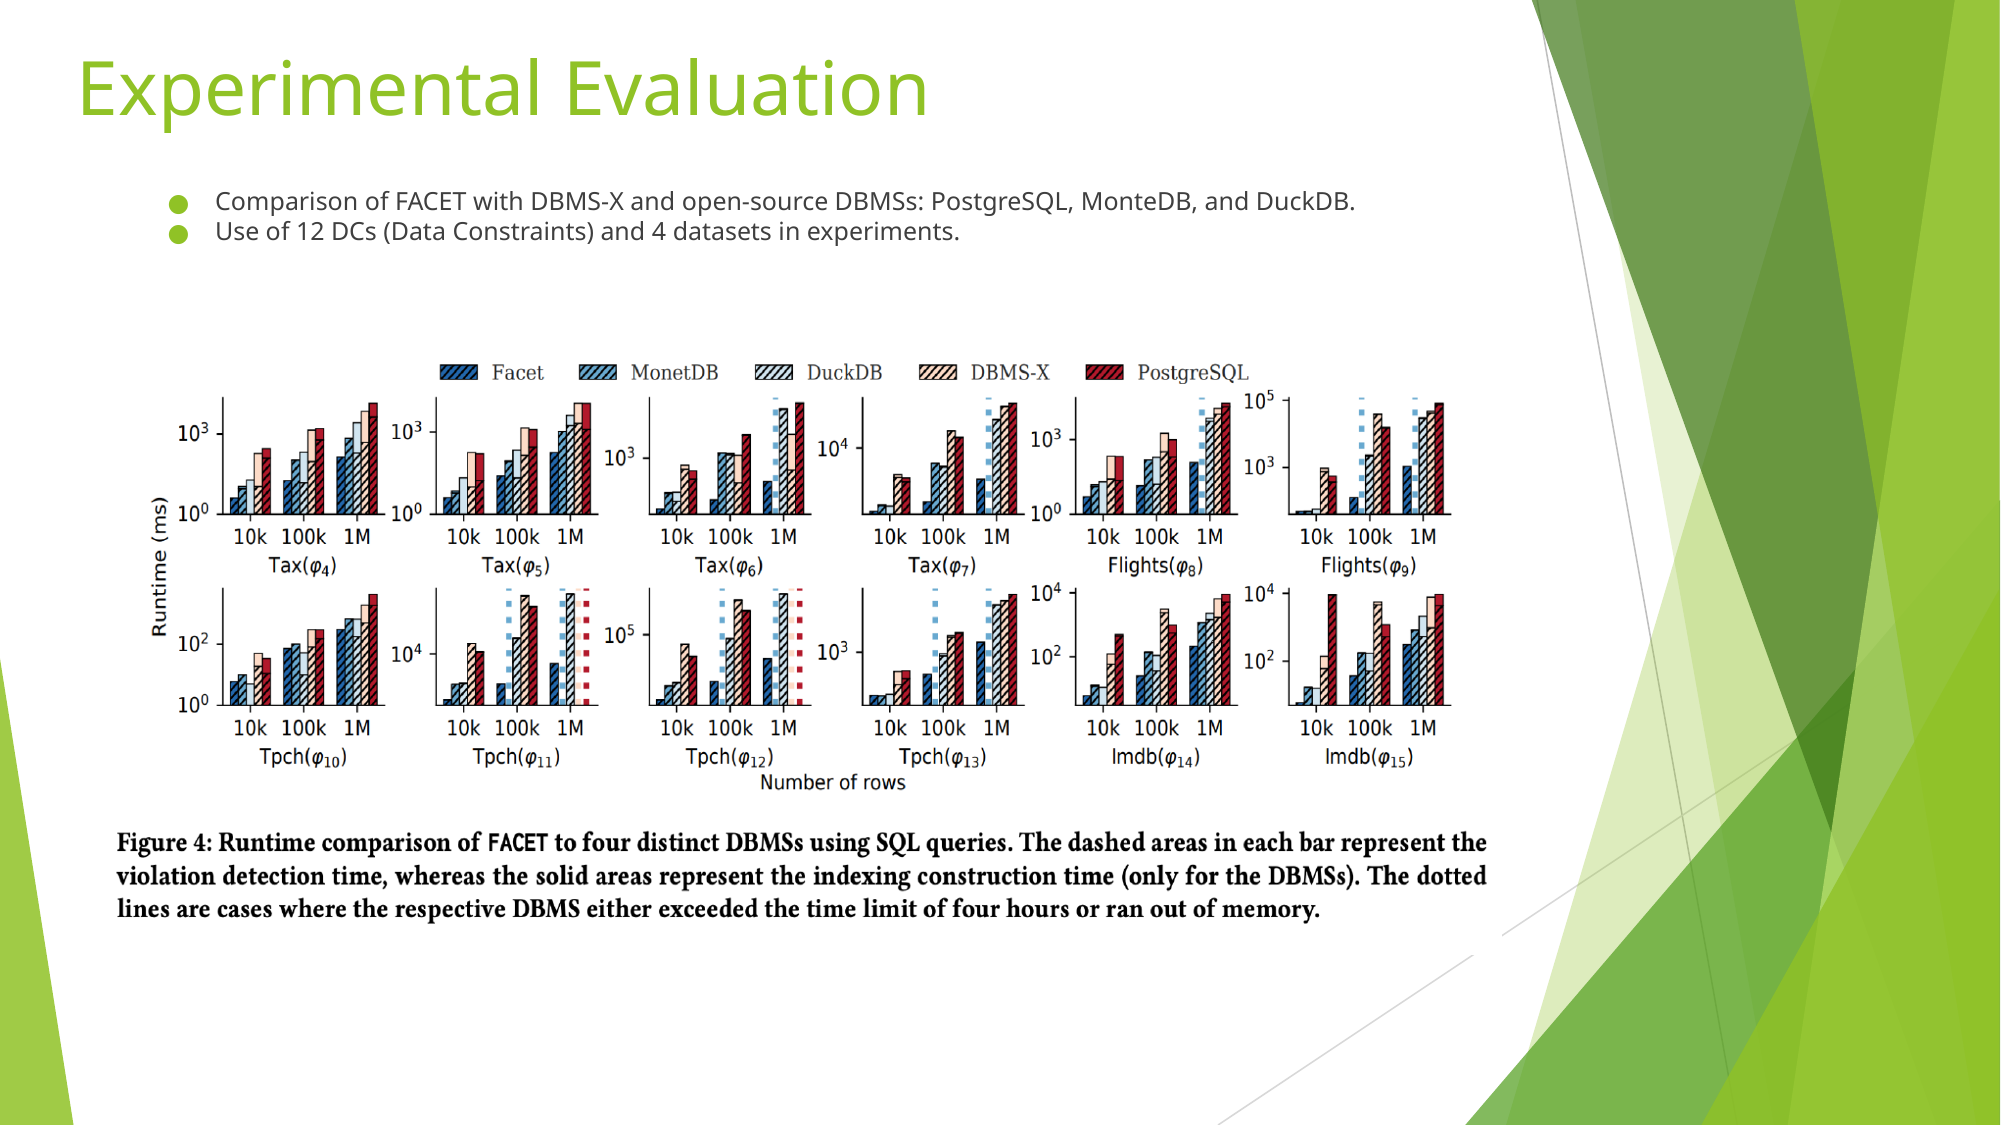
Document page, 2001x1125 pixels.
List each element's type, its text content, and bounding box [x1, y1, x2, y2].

picture [91, 328, 1503, 956]
title Experimental Evaluation [61, 45, 1472, 139]
list Comparison of FACET with DBMS-X and open-source DBMSs: PostgreSQL, MonteDB, and DuckDB. Use of 12 DCs (Data Constraints) and 4 datasets in experiments. [125, 178, 1536, 289]
